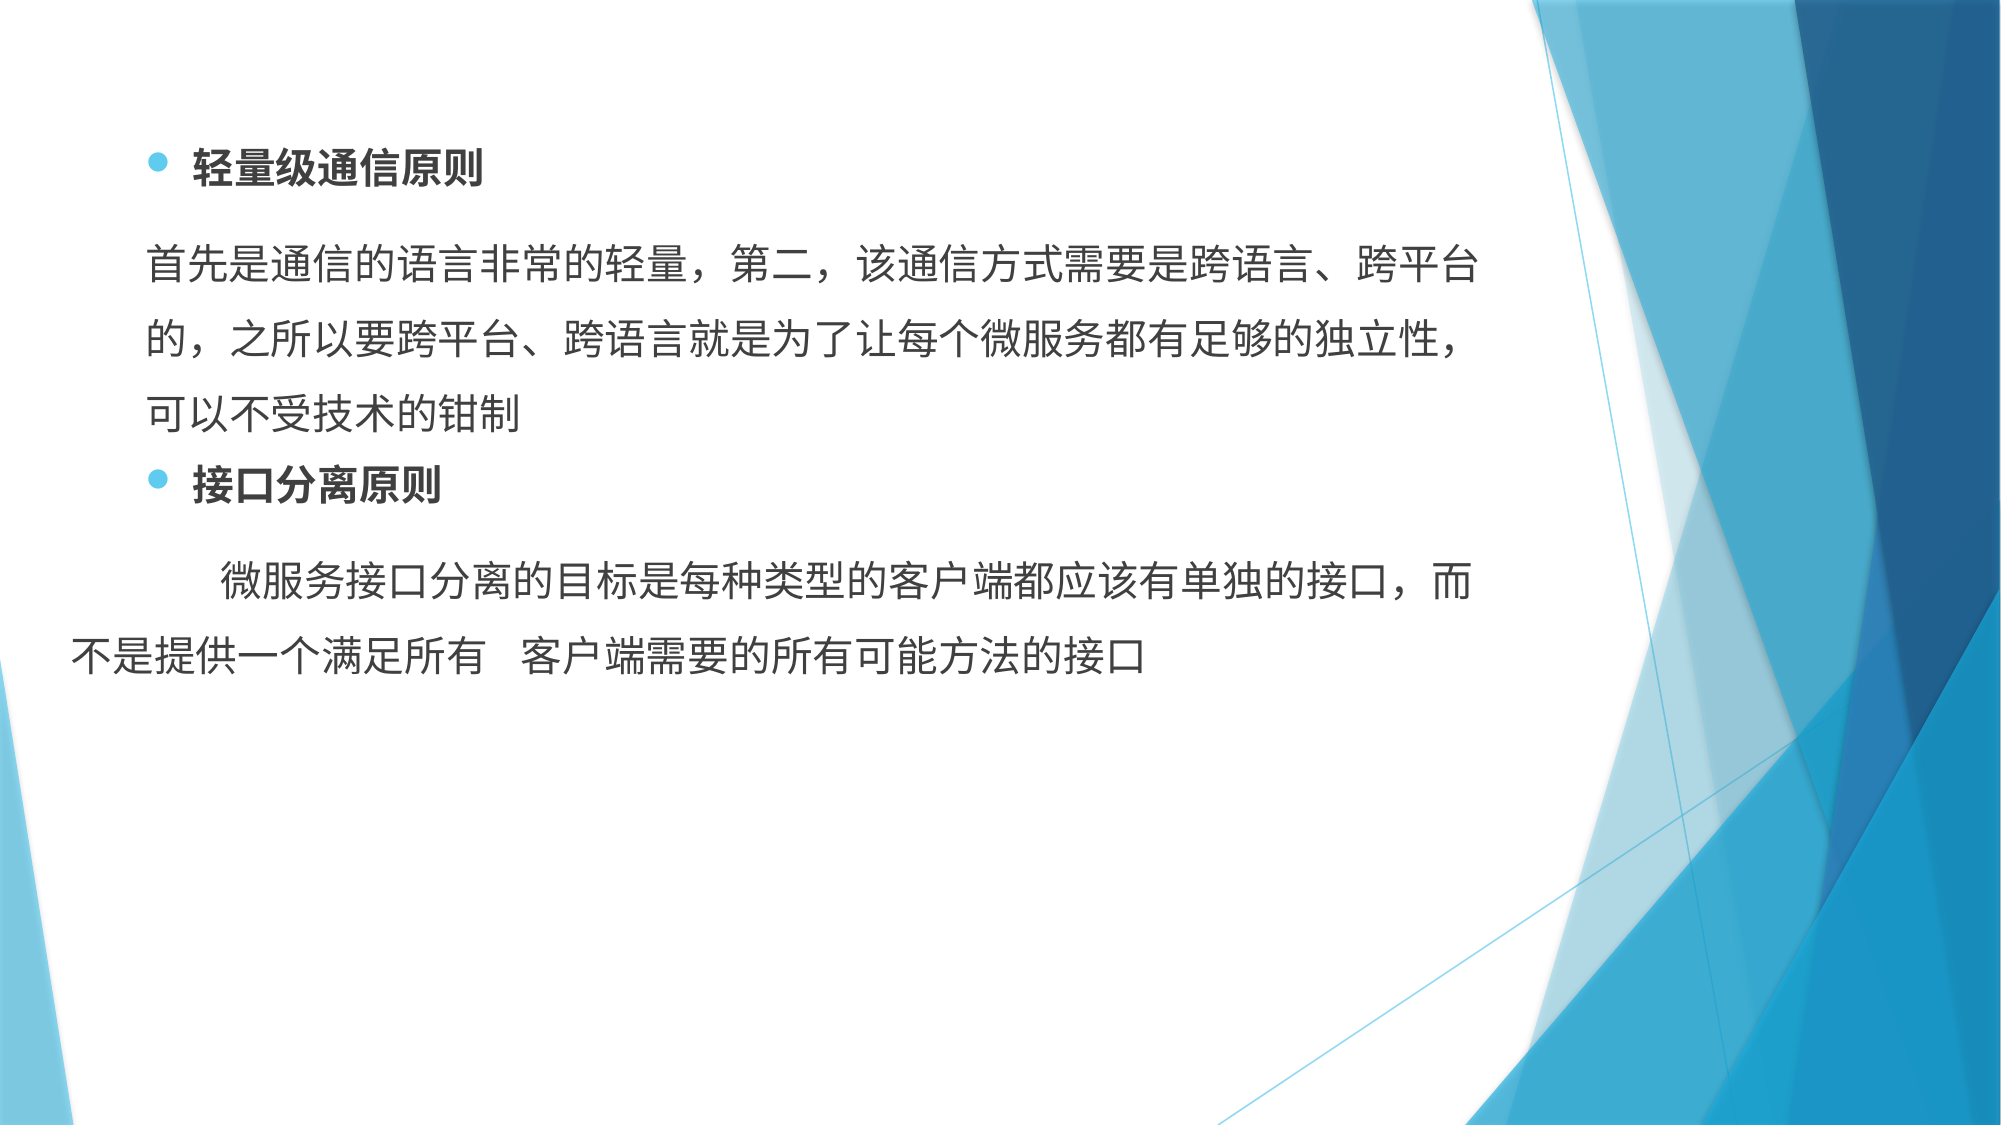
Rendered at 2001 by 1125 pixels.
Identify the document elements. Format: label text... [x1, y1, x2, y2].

list 轻量级通信原则 首先是通信的语言非常的轻量，第二，该通信方式需要是跨语言、跨平台的，之所以要跨平台、跨语言就是为了让每个微服务都有足够的独立性，可以不受技术的钳制 接口分离原则 微服务接口分离的目标是每种类型的客户端都应该有单独的接口，而不是提供一个满足所有 客户端需要的所有可能方法的接口 [55, 134, 1522, 991]
